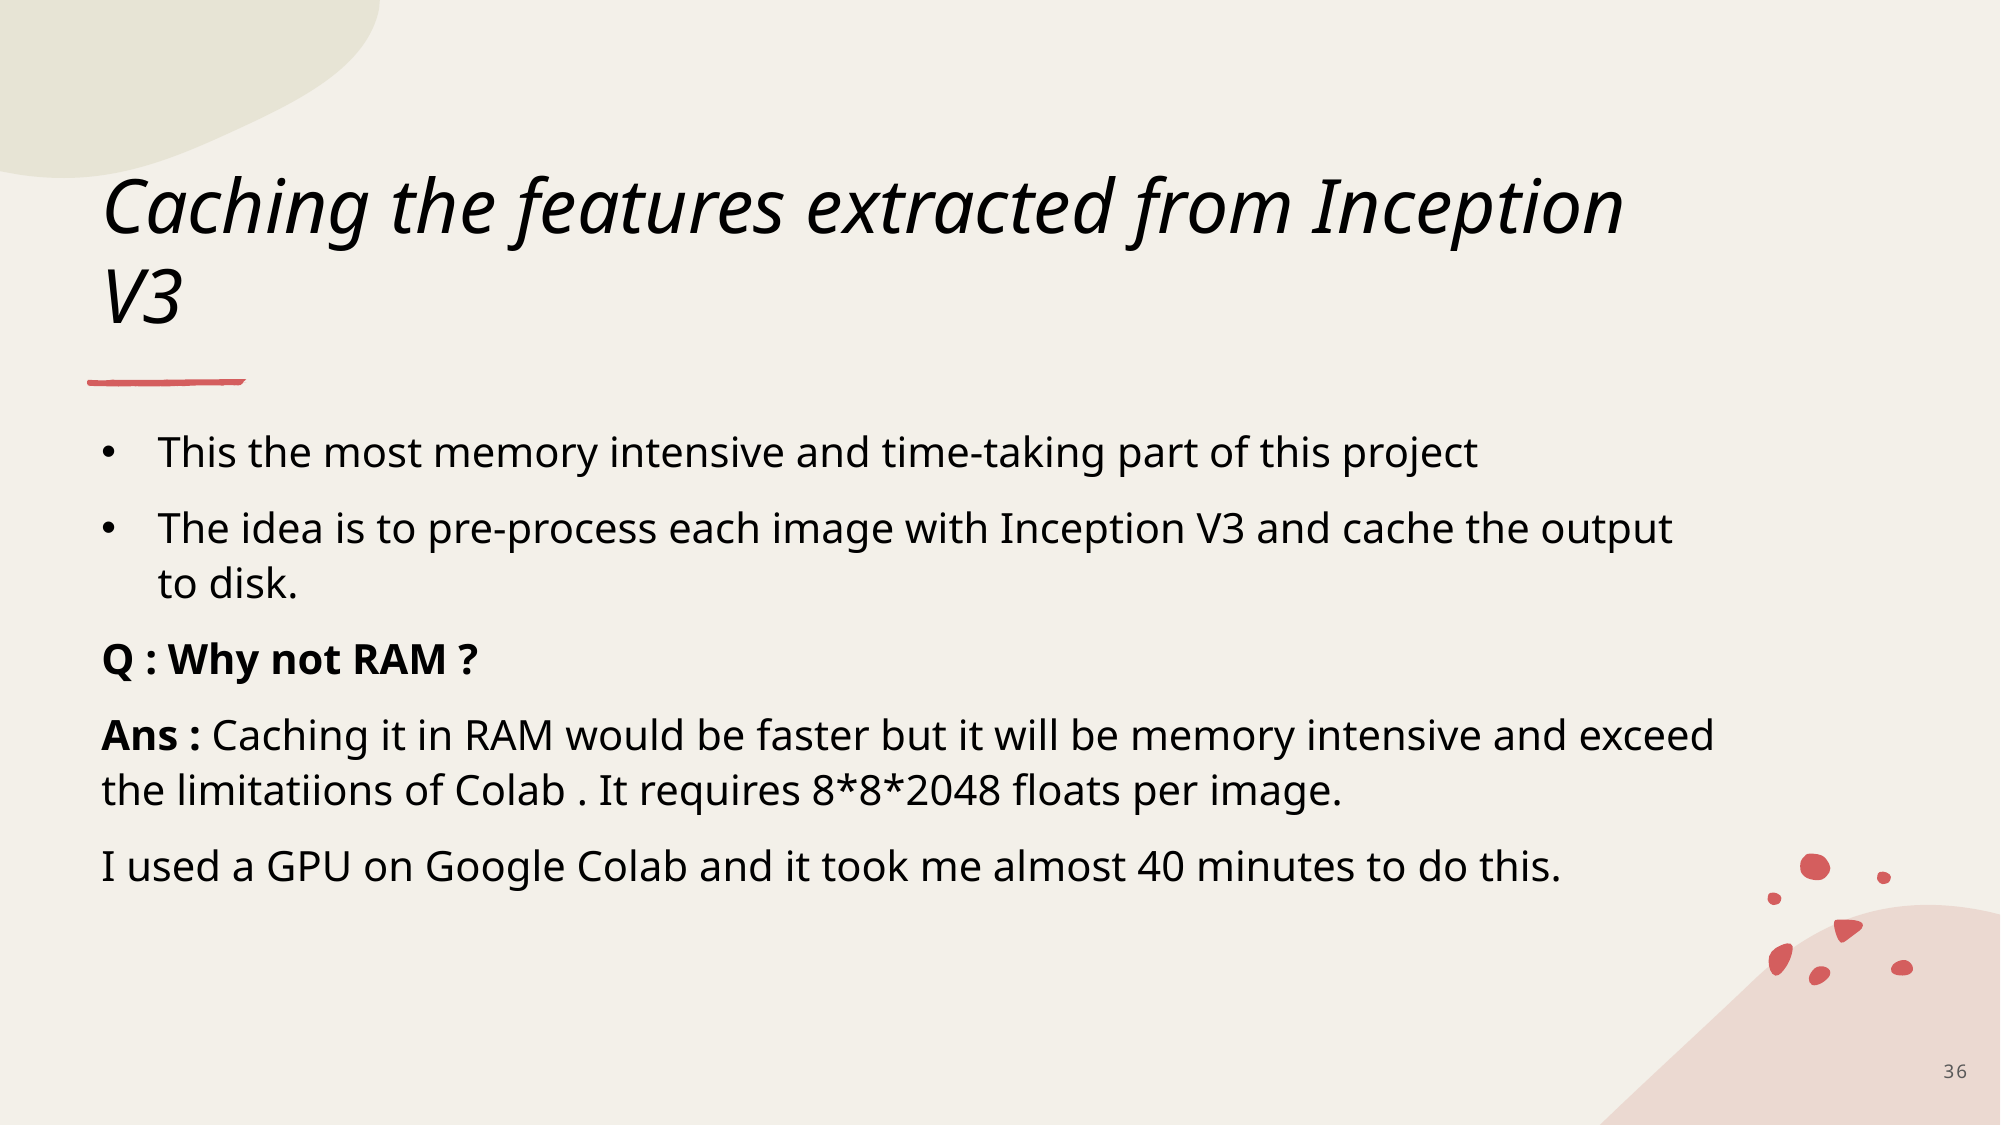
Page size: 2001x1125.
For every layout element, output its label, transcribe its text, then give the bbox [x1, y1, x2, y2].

slide_number 37 [1911, 1042, 1999, 1103]
title Caching the features extracted from Inception V3 [86, 129, 1740, 347]
list This the most memory intensive and time-taking part of this project The idea is to pre-process each image with Inception V3 and cache the output to disk. Q : Why not RAM ? Ans : Caching it in RAM would be faster but it will be memory intensive and exceed the limitatiions of Colab . It requires 8*8*2048 floats per image. I used a GPU on Google Colab and it took me almost 40 minutes to do this. [86, 413, 1740, 996]
